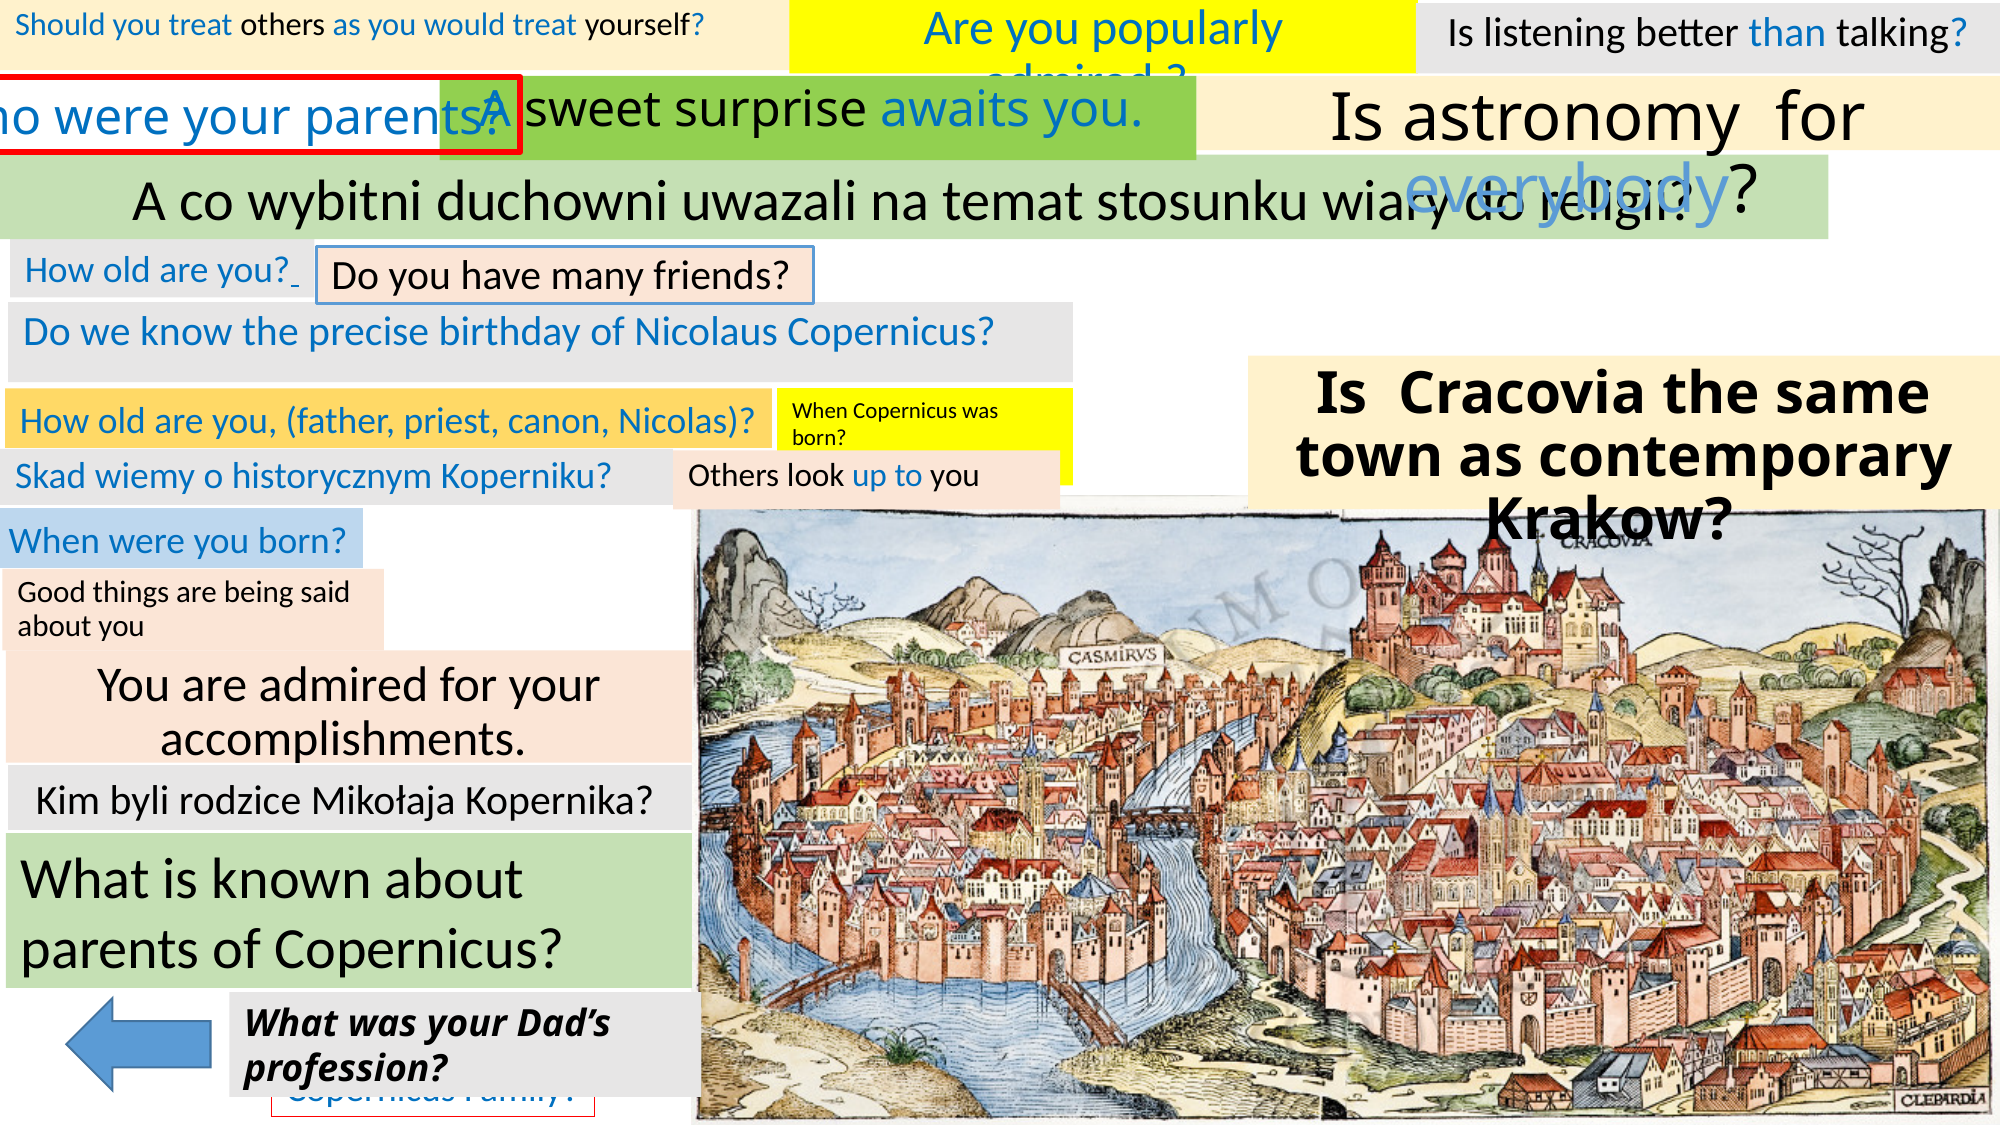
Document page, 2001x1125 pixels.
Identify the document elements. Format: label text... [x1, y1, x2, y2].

text_box What was your Dad’s profession? [229, 992, 691, 1097]
text_box How old are you, (father, priest, canon, Nicolas)? [5, 388, 772, 448]
text_box Is listening better than talking? [1415, 3, 2000, 74]
text_box Kim byli rodzice Mikołaja Kopernika? [8, 765, 691, 830]
text_box Are you popularly admired ? . [789, 0, 1418, 74]
text_box Do you have many friends? [316, 246, 814, 304]
list Should you treat others as you would treat yourself? [0, 0, 789, 71]
text_box How old are you? [10, 240, 315, 298]
text_box Skad wiemy o historycznym Koperniku? [0, 448, 673, 505]
text_box When were you born? [0, 508, 363, 568]
text_box You are admired for your accomplishments. [5, 650, 691, 763]
text_box A sweet surprise awaits you. [439, 75, 1197, 161]
text_box Good things are being said about you [2, 568, 384, 651]
text_box Copernicus Family? [271, 1097, 595, 1117]
text_box When Copernicus was born? [777, 388, 1073, 486]
text_box Who were your parents? [0, 77, 521, 152]
text_box Is Cracovia the same town as contemporary Krakow? [1248, 355, 2000, 495]
text_box Is astronomy for everybody? [1197, 75, 2000, 151]
text_box [64, 995, 212, 1093]
text_box What is known about parents of Copernicus? [5, 833, 691, 988]
text_box Do we know the precise birthday of Nicolaus Copernicus? [8, 302, 1073, 383]
picture [691, 495, 2000, 1125]
text_box A co wybitni duchowni uwazali na temat stosunku wiary do religii? [0, 154, 1829, 240]
text_box Others look up to you [673, 450, 1061, 510]
